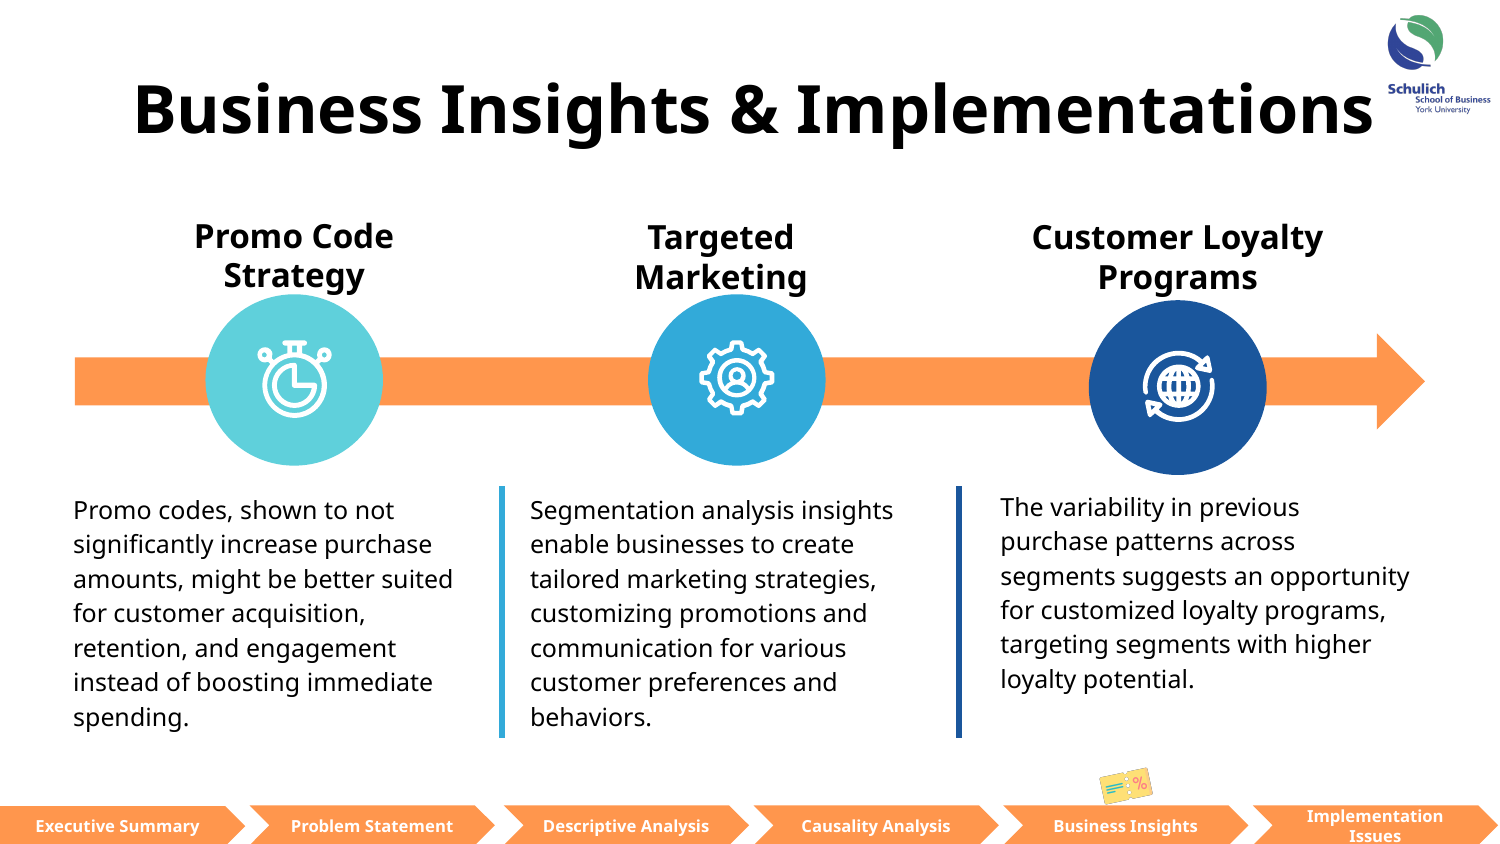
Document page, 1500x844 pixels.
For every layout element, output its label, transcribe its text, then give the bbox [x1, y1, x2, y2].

text_box [205, 313, 383, 466]
text_box [648, 314, 826, 466]
text_box Promo Code Strategy [85, 196, 503, 313]
picture [1098, 757, 1155, 814]
text_box [822, 357, 1094, 406]
picture [1353, 0, 1500, 129]
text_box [699, 340, 775, 416]
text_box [256, 340, 332, 419]
text_box The variability in previous purchase patterns across segments suggests an opportunity for customized loyalty programs, targeting segments with higher loyalty potential. [985, 471, 1429, 777]
text_box Descriptive Analysis [503, 805, 750, 844]
text_box Targeted Marketing [527, 197, 915, 314]
text_box Customer Loyalty Programs [914, 198, 1441, 315]
text_box Causality Analysis [753, 805, 999, 844]
text_box [380, 357, 651, 406]
text_box Promo codes, shown to not significantly increase purchase amounts, might be better suited for customer acquisition, retention, and engagement instead of boosting immediate spending. [58, 474, 502, 792]
text_box [1088, 315, 1267, 471]
text_box Business Insights [1003, 805, 1249, 844]
text_box Segmentation analysis insights enable businesses to create tailored marketing strategies, customizing promotions and communication for various customer preferences and behaviors. [515, 475, 959, 772]
text_box Executive Summary [0, 806, 246, 844]
text_box Problem Statement [249, 805, 495, 844]
text_box [74, 357, 209, 406]
text_box Implementation Issues [1252, 805, 1499, 844]
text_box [1141, 350, 1217, 423]
title Business Insights & Implementations [79, 67, 1430, 147]
text_box [1262, 333, 1425, 430]
